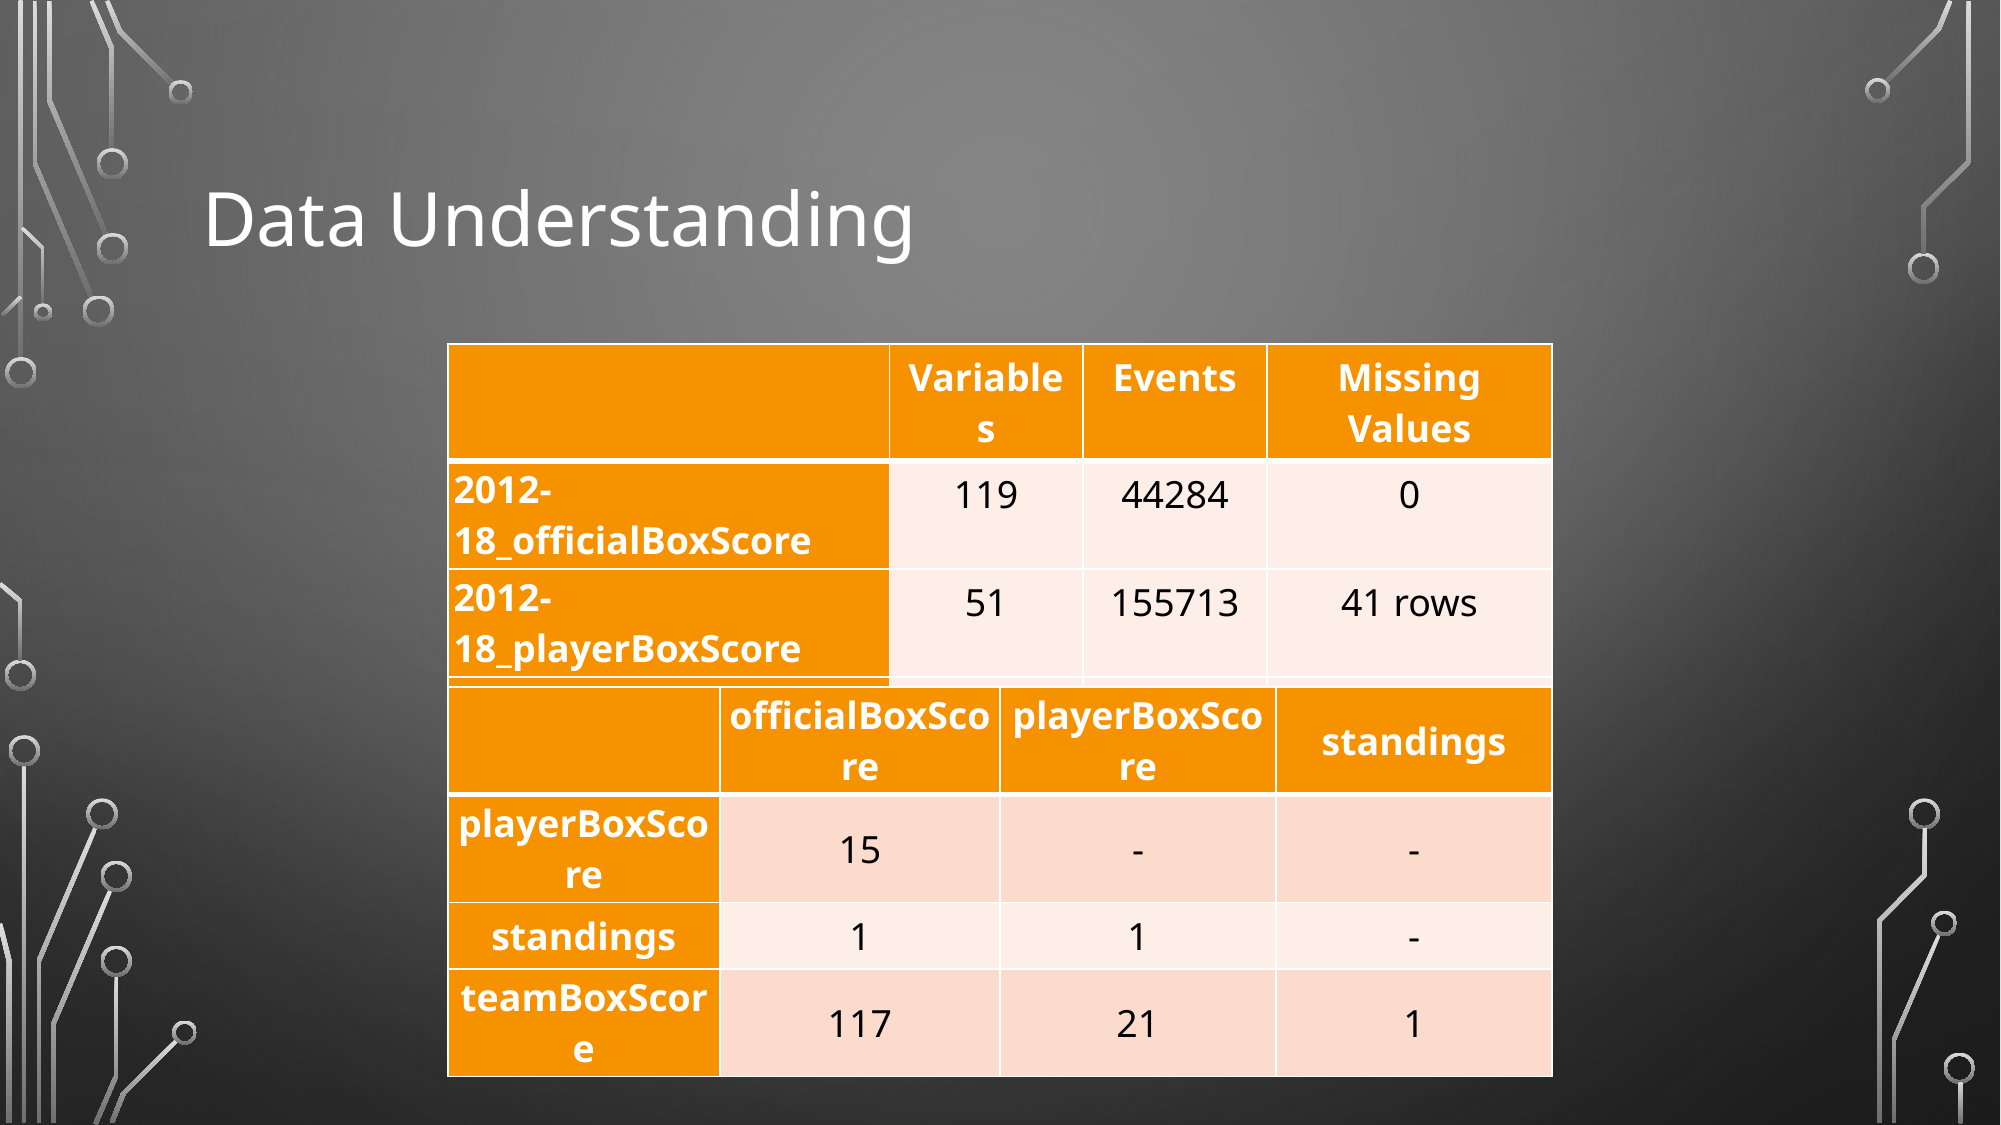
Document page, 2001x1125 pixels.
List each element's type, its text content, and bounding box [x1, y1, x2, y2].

table_cell 117 [721, 970, 999, 1076]
table_cell 1 [1001, 903, 1275, 968]
table_cell 51 [890, 570, 1082, 676]
table_cell 2012-18_playerBoxScore [449, 570, 889, 676]
table_header standings [1277, 688, 1551, 792]
table_cell 39 [890, 678, 1082, 686]
table_cell - [1277, 903, 1551, 968]
table_header Events [1084, 345, 1266, 458]
table_header playerBoxScore [1001, 688, 1275, 792]
title Data Understanding [187, 101, 1813, 344]
table_cell teamBoxScore [449, 970, 719, 1076]
table_cell 0 [1268, 678, 1551, 686]
table_header [449, 688, 719, 792]
table_cell - [1277, 797, 1551, 902]
table_cell 44284 [1084, 464, 1266, 568]
table_cell 119 [890, 464, 1082, 568]
table_cell 155713 [1084, 570, 1266, 676]
table_cell 15 [721, 797, 999, 902]
table_cell 2012-18_standings [449, 678, 889, 686]
table_cell 0 [1268, 464, 1551, 568]
table_cell 1 [1277, 970, 1551, 1076]
table_cell 41 rows [1268, 570, 1551, 676]
table_cell 29520 [1084, 678, 1266, 686]
table_cell 2012-18_officialBoxScore [449, 464, 889, 568]
table_cell 21 [1001, 970, 1275, 1076]
table_cell playerBoxScore [449, 797, 719, 902]
table_cell 1 [721, 903, 999, 968]
table_header Variables [890, 345, 1082, 458]
table_cell - [1001, 797, 1275, 902]
table_header Missing Values [1268, 345, 1551, 458]
table_header officialBoxScore [721, 688, 999, 792]
table_header [449, 345, 889, 458]
table_cell standings [449, 903, 719, 968]
